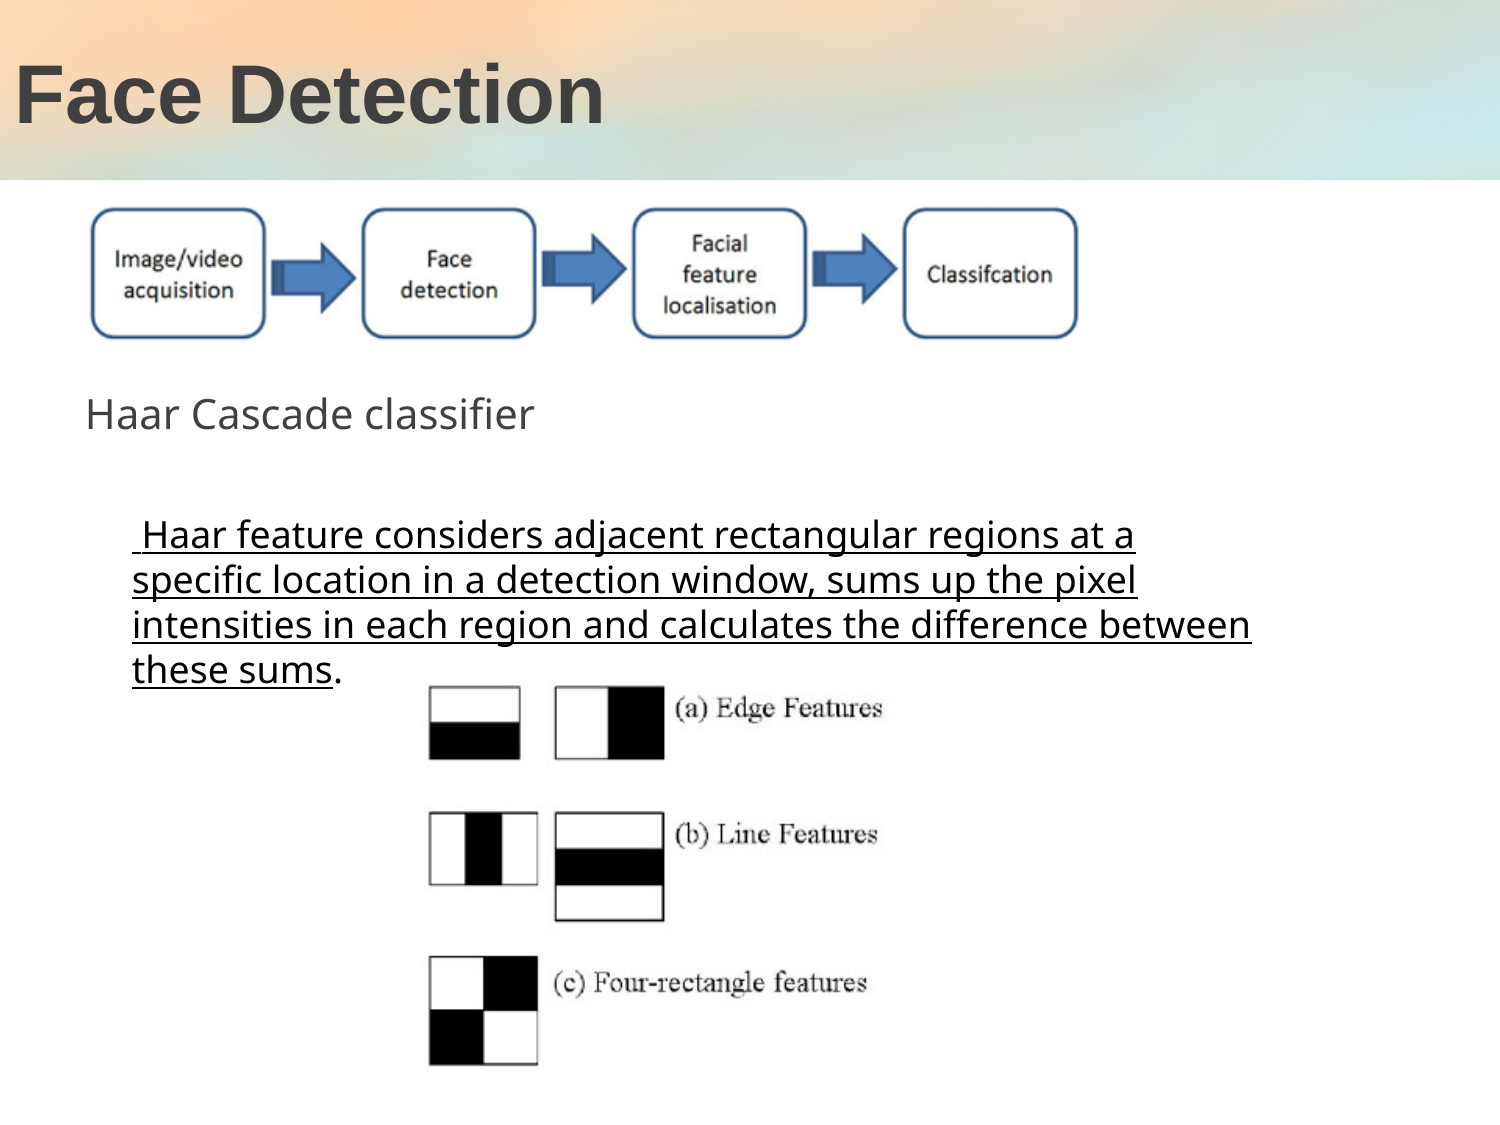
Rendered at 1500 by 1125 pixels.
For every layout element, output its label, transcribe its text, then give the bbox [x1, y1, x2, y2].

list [81, 198, 1083, 348]
title Face Detection [0, 2, 1500, 179]
list Haar Cascade classifier [70, 375, 1421, 451]
picture [0, 179, 1500, 1125]
text_box Haar feature considers adjacent rectangular regions at a specific location in a detection window, sums up the pixel intensities in each region and calculates the difference between these sums. [117, 503, 1289, 789]
